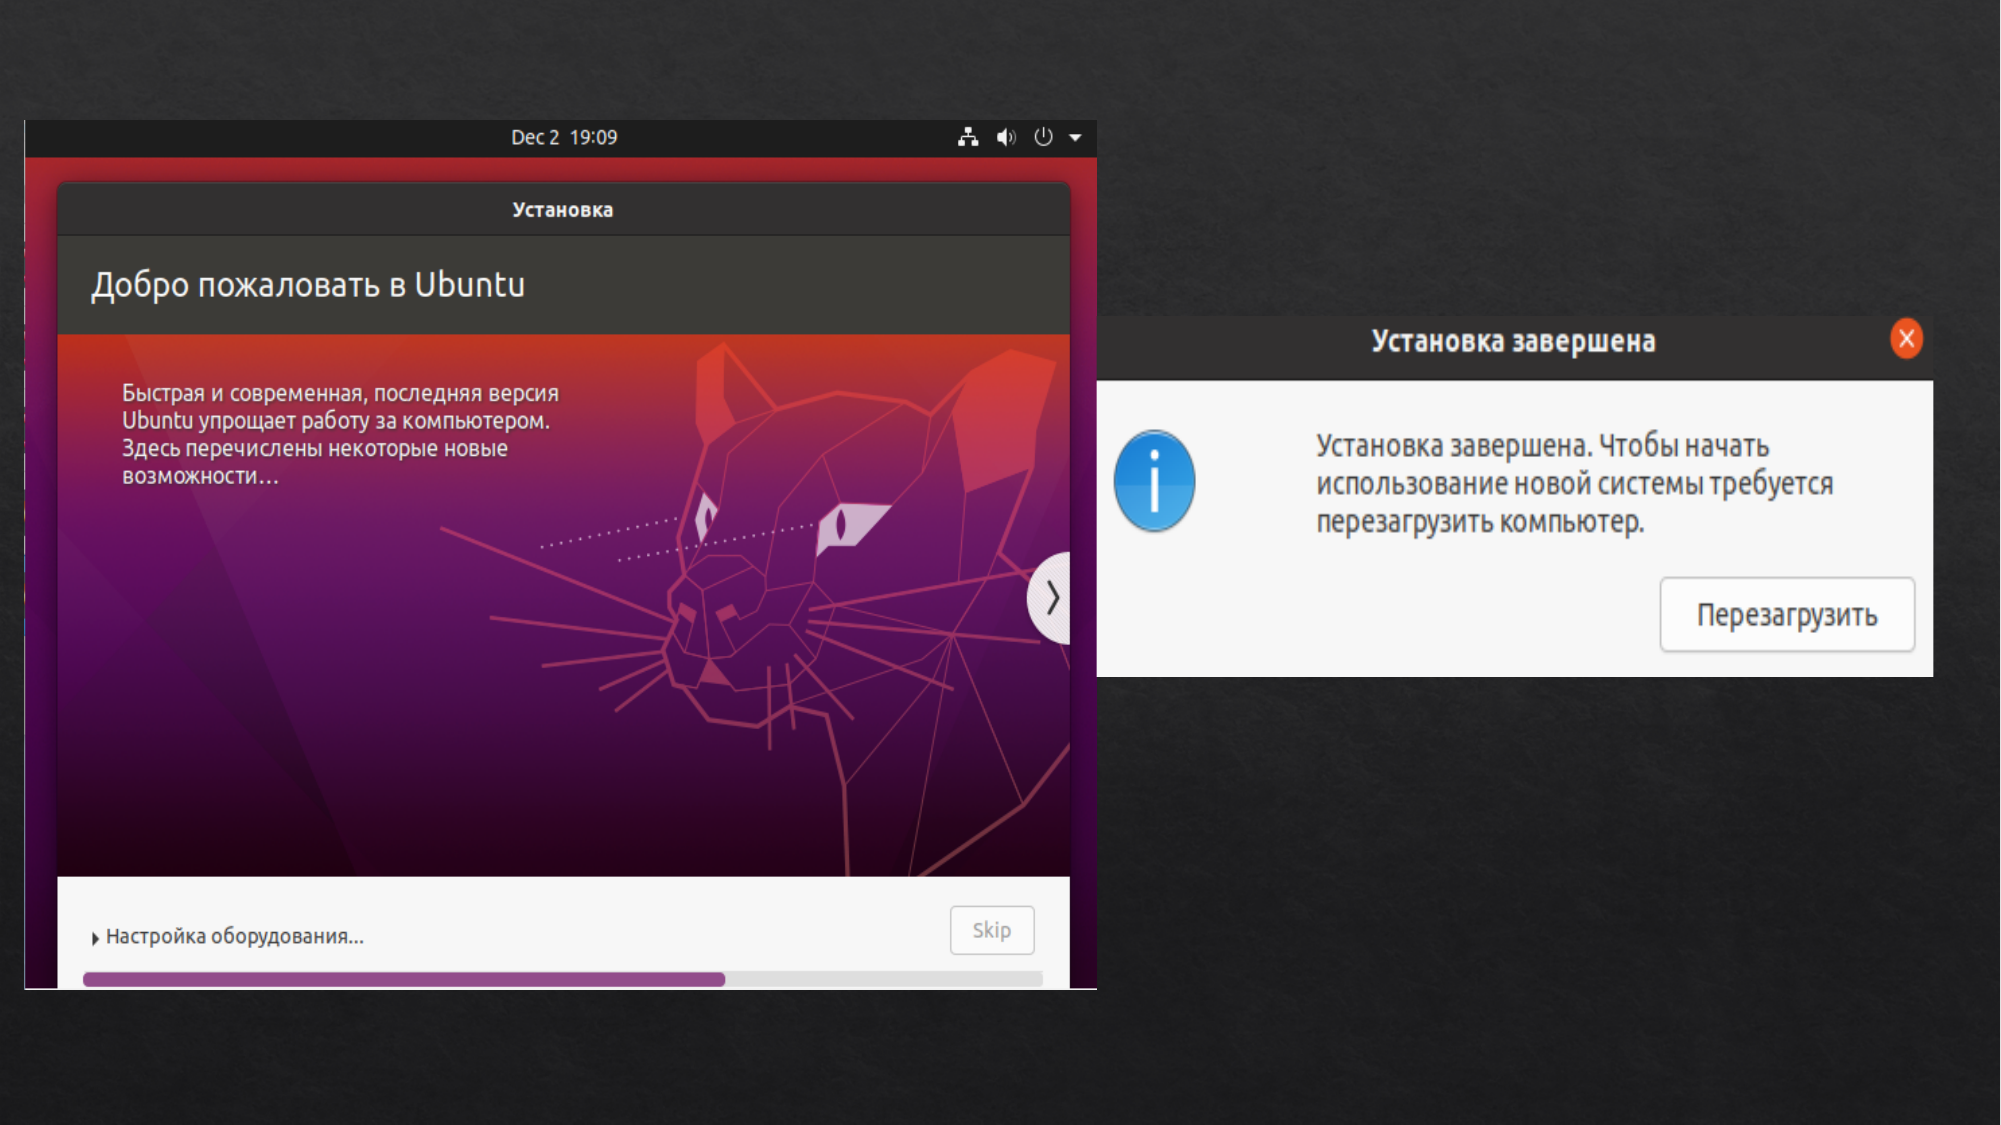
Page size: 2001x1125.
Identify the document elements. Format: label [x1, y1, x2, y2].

picture [24, 119, 1934, 991]
